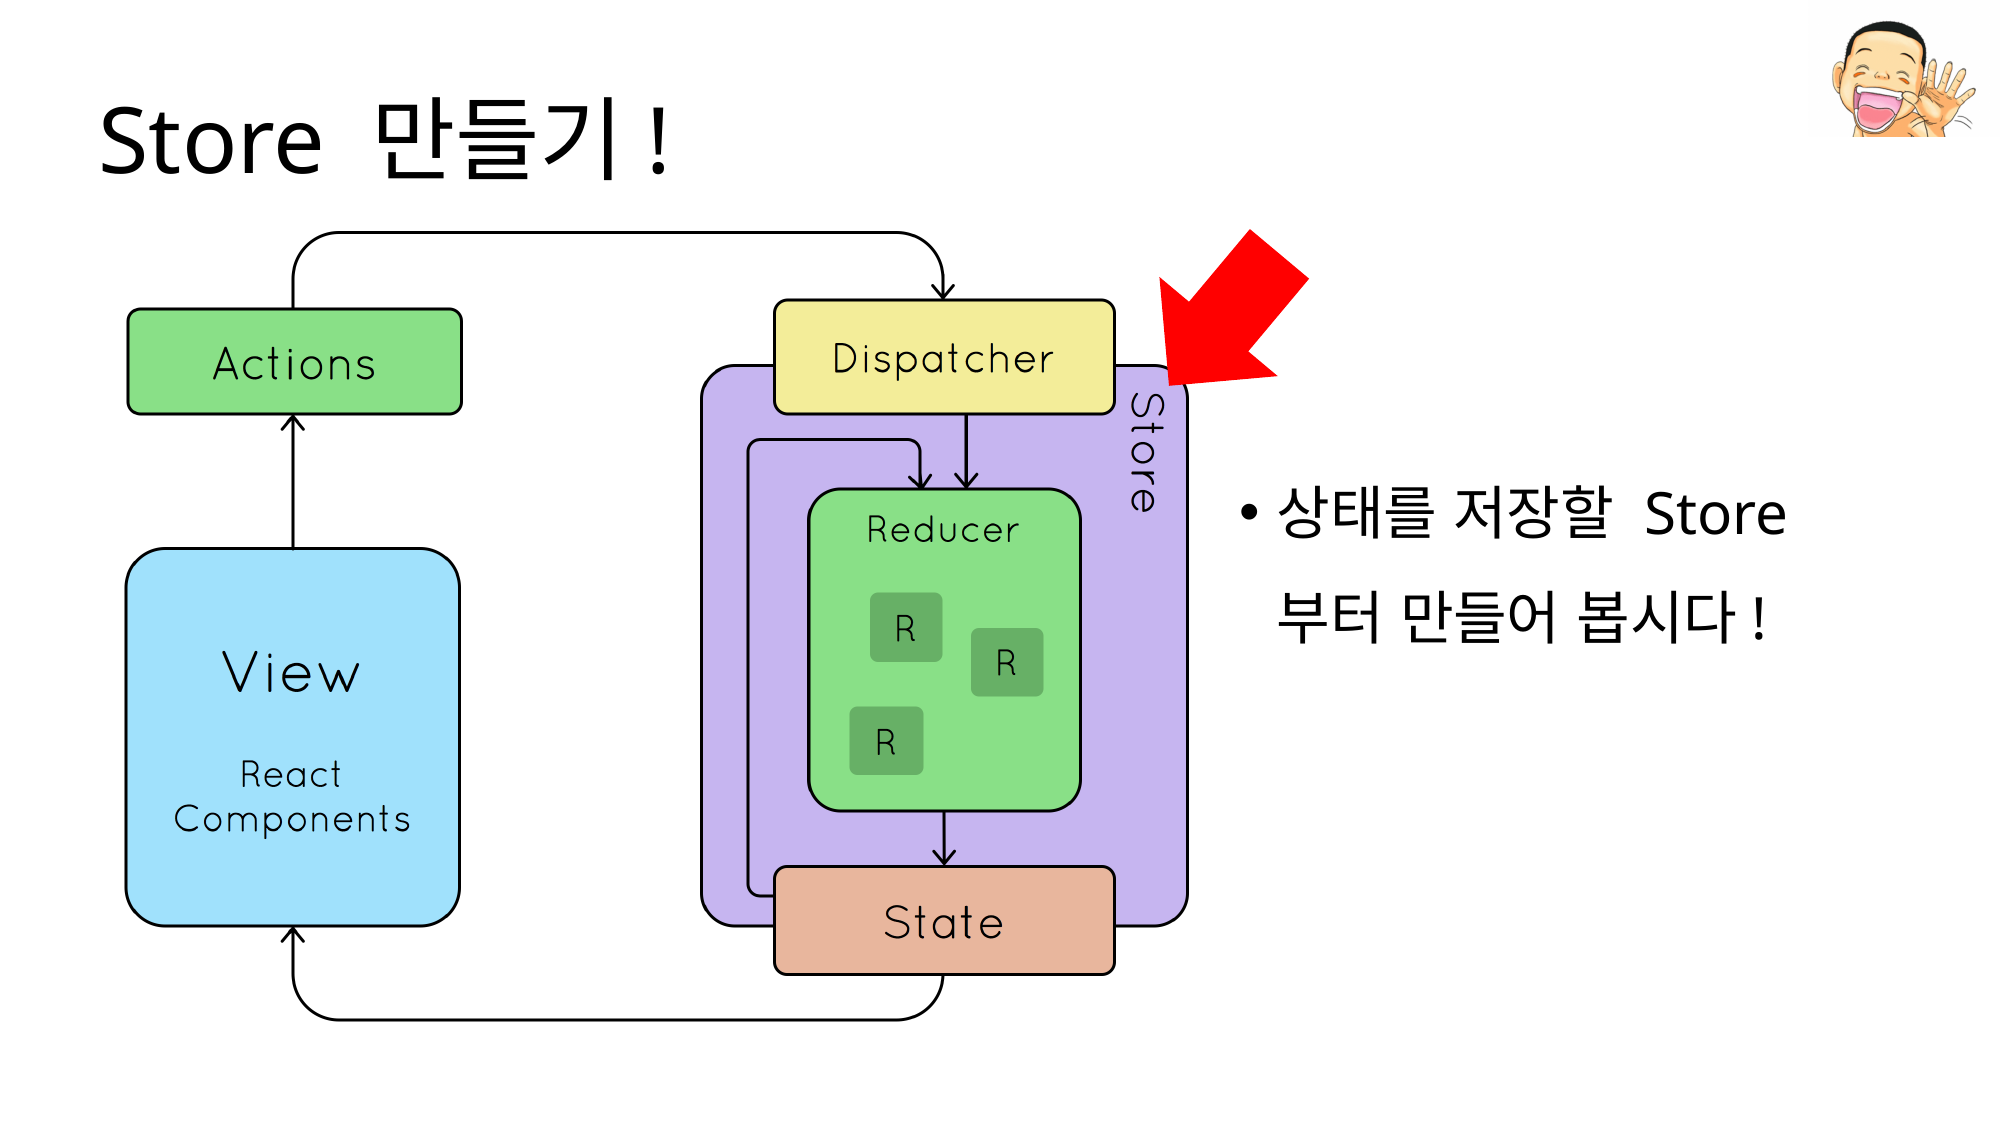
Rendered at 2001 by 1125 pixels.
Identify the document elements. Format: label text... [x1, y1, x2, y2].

picture [83, 217, 1225, 1033]
picture [1931, 0, 2000, 137]
list 상태를 저장할 Store 부터 만들어 봅시다! [1224, 217, 1931, 1125]
title Store 만들기! [83, 0, 1931, 217]
